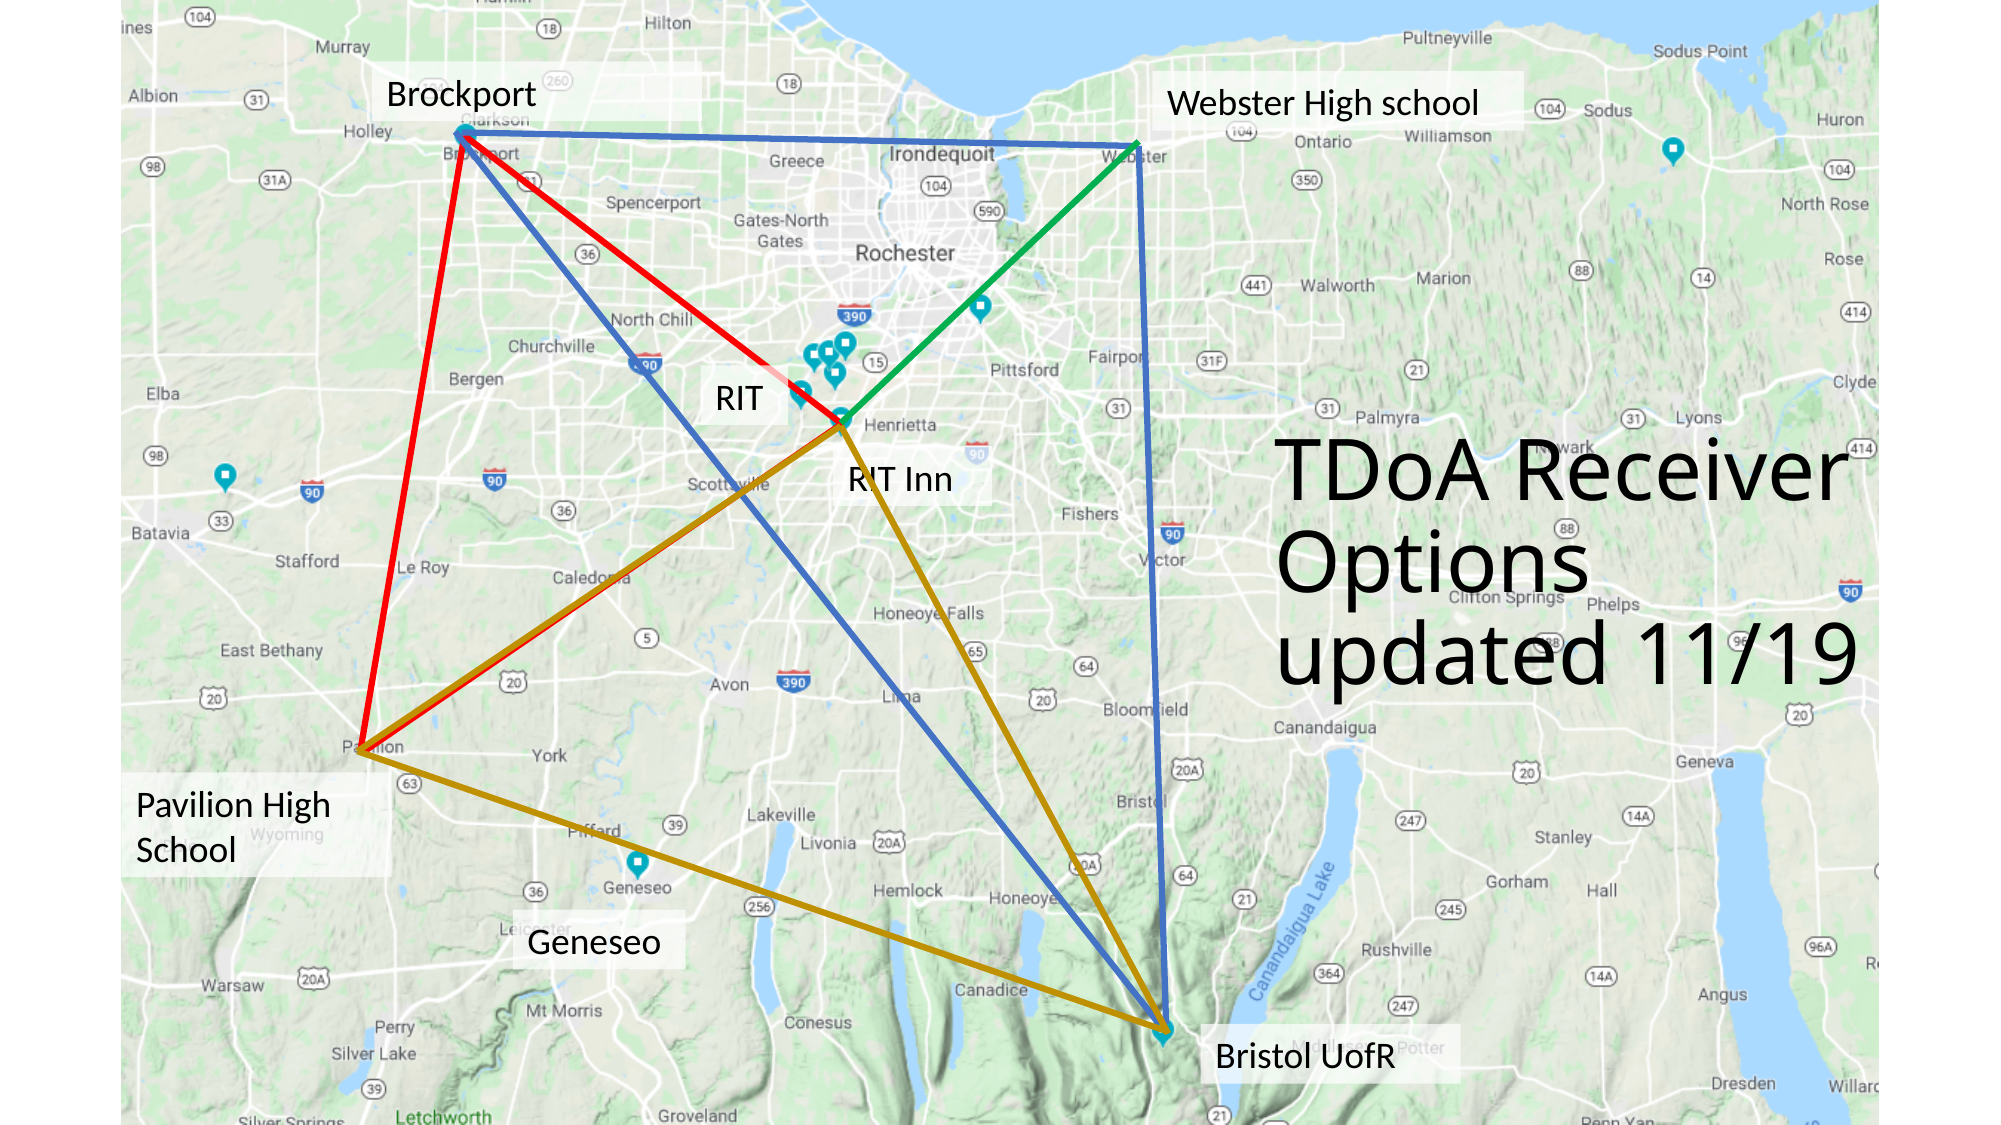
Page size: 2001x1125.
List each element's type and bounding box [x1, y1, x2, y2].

text_box [840, 425, 1169, 1034]
text_box [1160, 146, 1167, 425]
text_box [360, 135, 455, 425]
text_box [357, 751, 1167, 1031]
text_box [357, 425, 841, 751]
text_box [840, 141, 1139, 424]
text_box [461, 132, 1139, 147]
text_box [455, 131, 1160, 425]
picture [121, 0, 1879, 1125]
